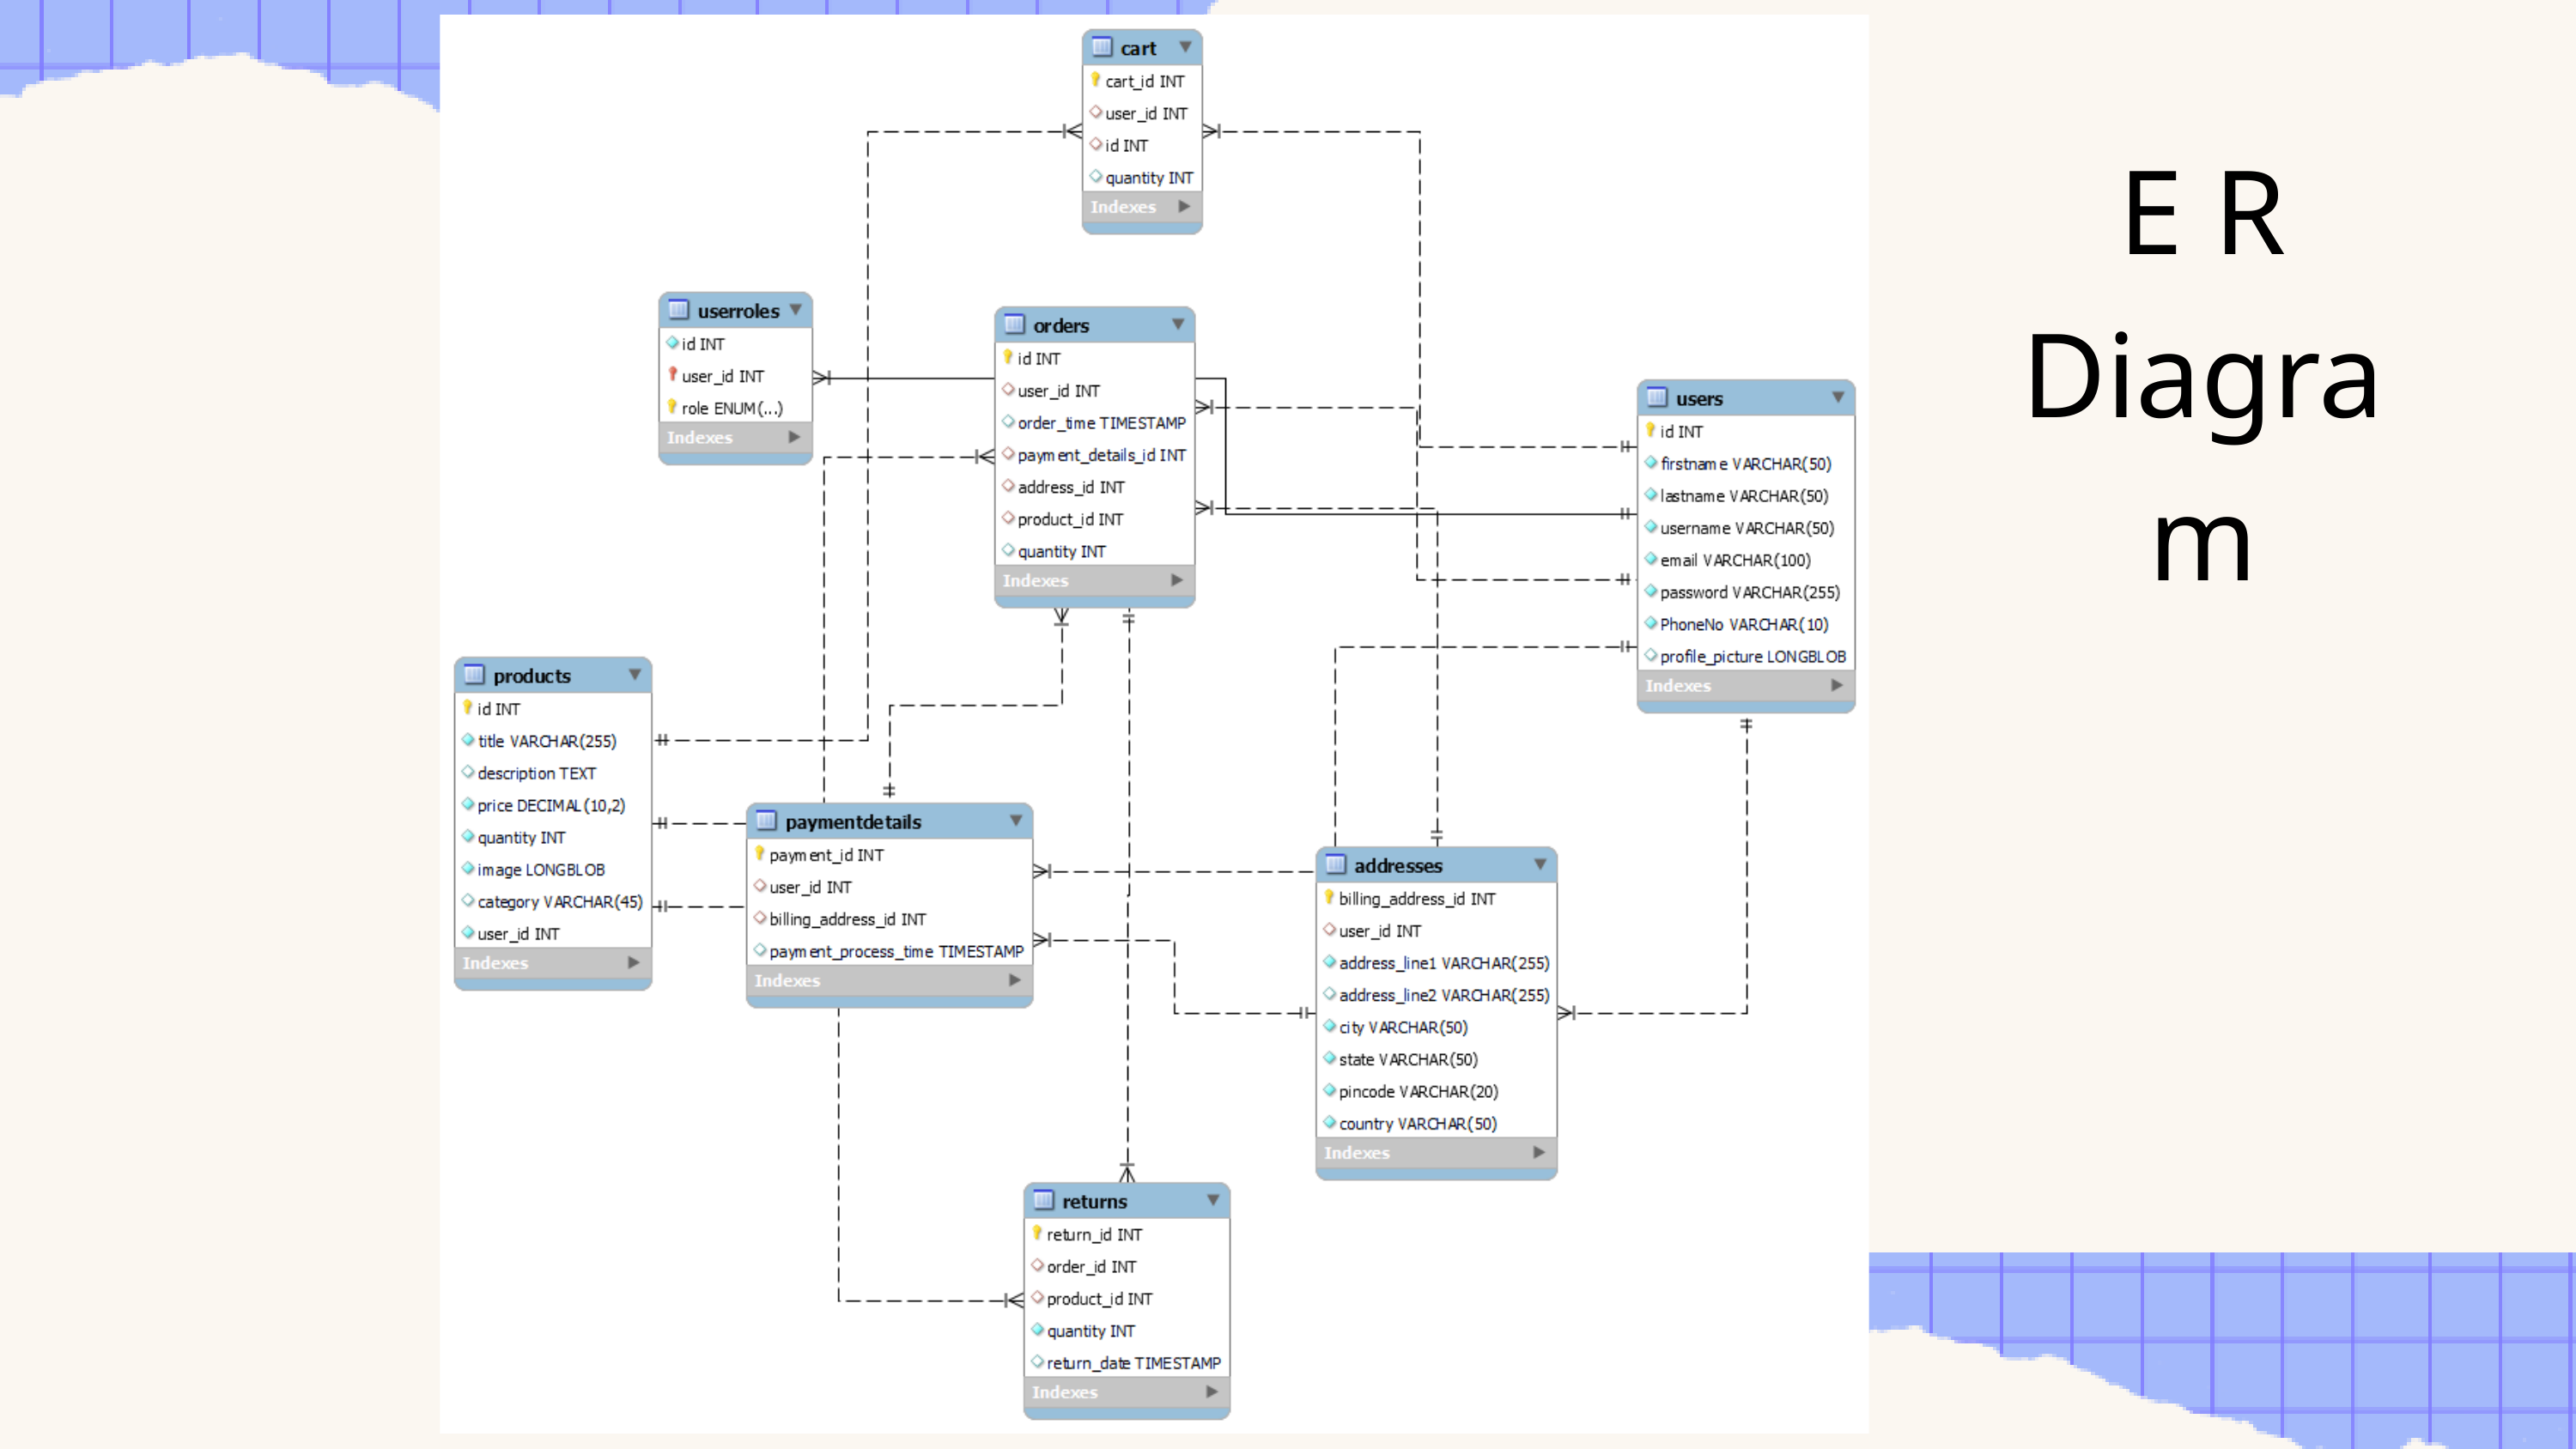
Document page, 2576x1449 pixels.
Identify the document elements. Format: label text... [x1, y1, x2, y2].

text_box [1298, 1252, 2576, 1449]
text_box [440, 15, 1869, 1434]
text_box E R Diagram [1986, 115, 2420, 603]
text_box [0, 0, 1254, 204]
